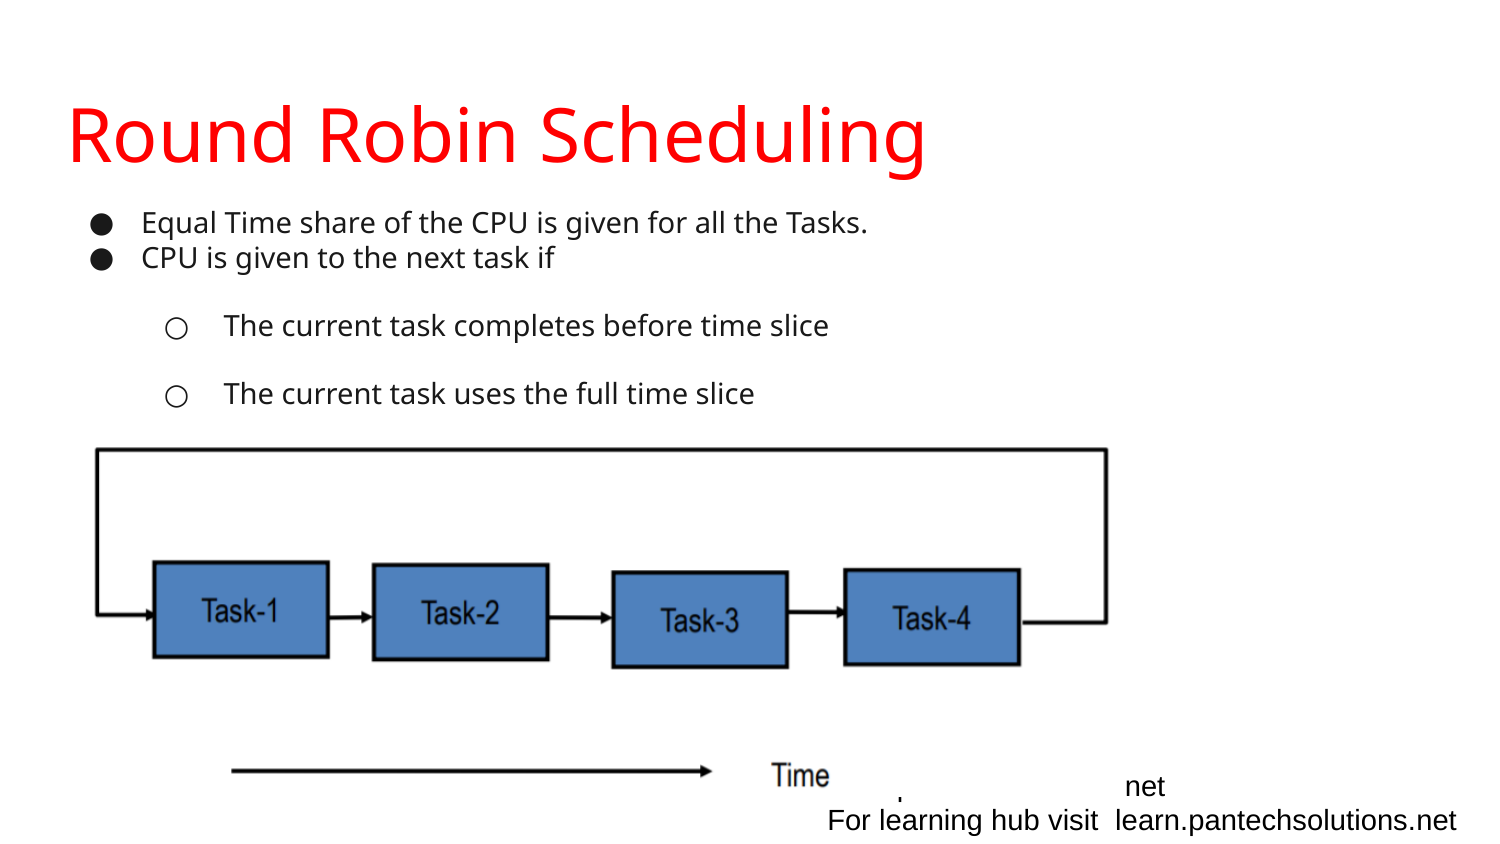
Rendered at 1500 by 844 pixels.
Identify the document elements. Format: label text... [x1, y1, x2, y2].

picture [61, 420, 1124, 798]
slide_number www.pantechsolutions.net For learning hub visit learn.pantechsolutions.net [1128, 759, 1500, 797]
title Round Robin Scheduling [51, 72, 1449, 167]
list Equal Time share of the CPU is given for all the Tasks. CPU is given to the next task if The current task completes before time slice The current task uses the full time slice [51, 189, 1449, 750]
